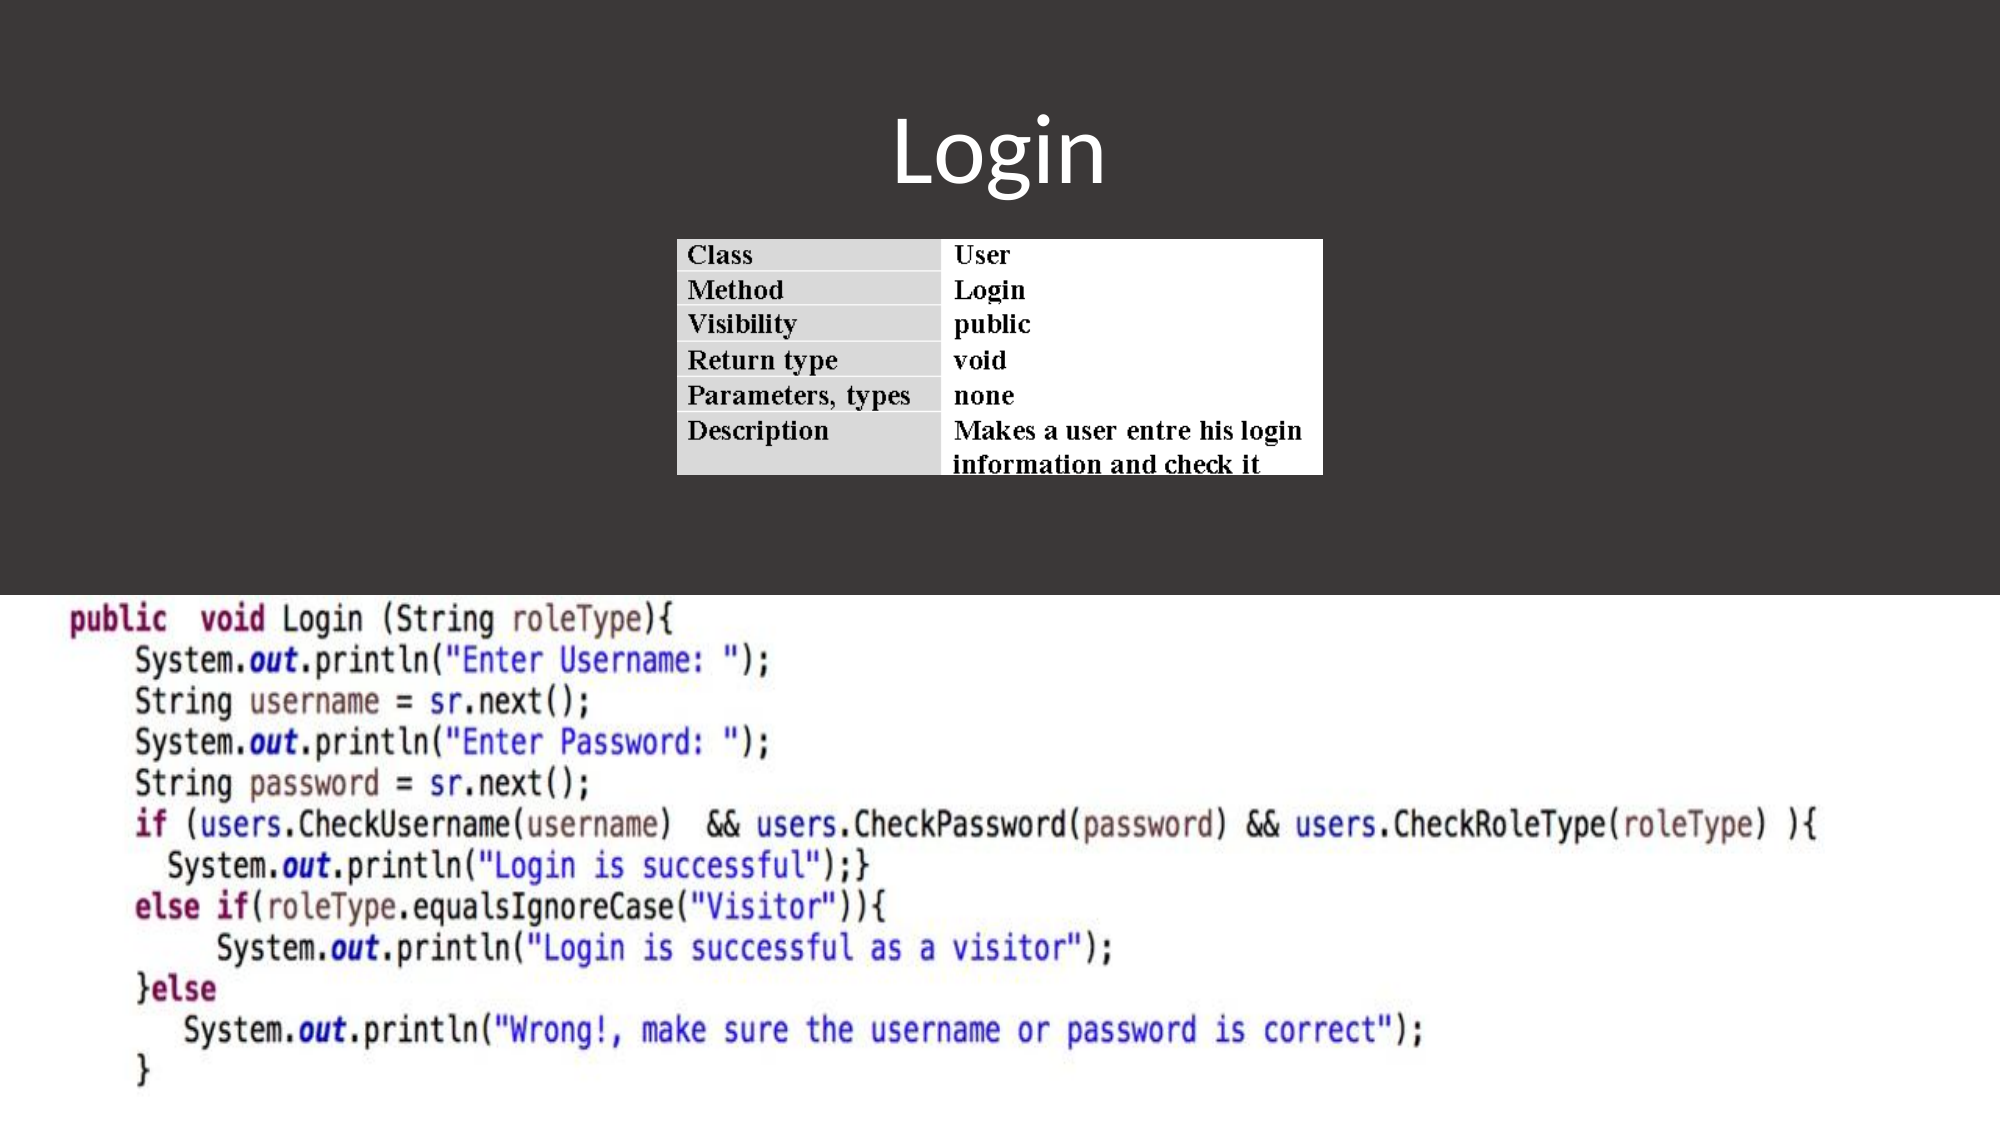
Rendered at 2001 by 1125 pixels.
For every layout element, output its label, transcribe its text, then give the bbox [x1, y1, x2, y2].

picture [0, 595, 2000, 1125]
text_box Login [604, 76, 1396, 212]
picture [677, 239, 1323, 475]
